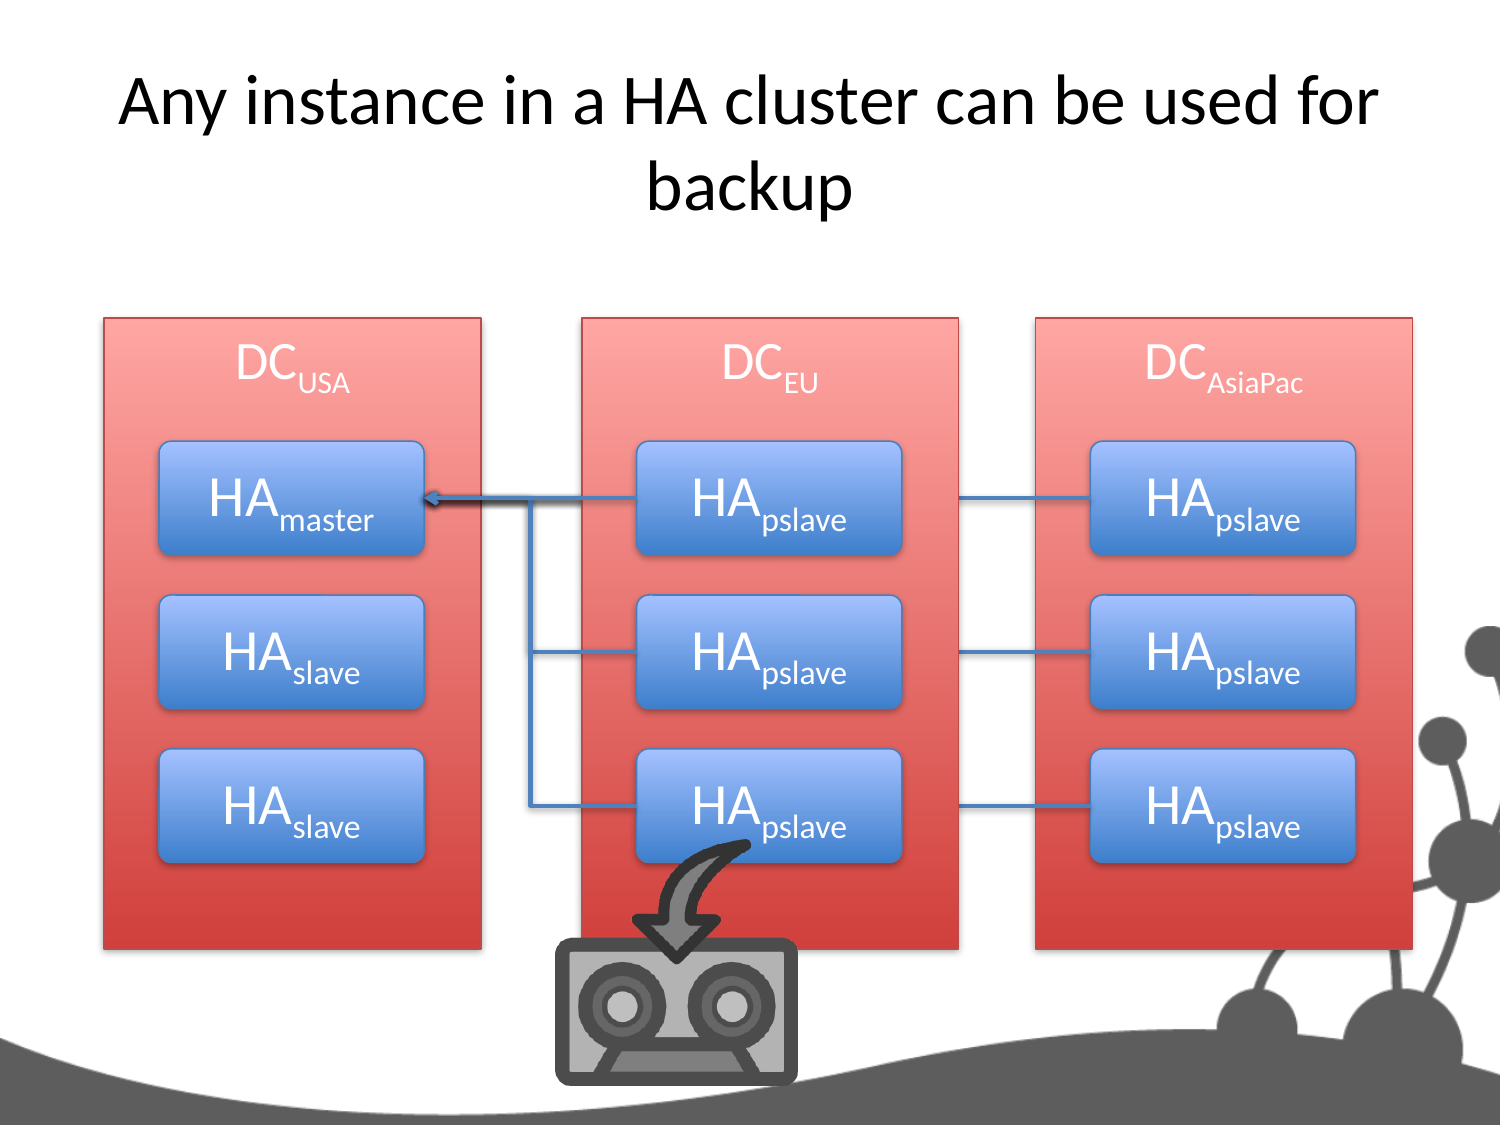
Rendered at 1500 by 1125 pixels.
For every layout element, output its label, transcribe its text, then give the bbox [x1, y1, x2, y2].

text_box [964, 508, 1091, 653]
title Any instance in a HA cluster can be used for backup [75, 45, 1425, 233]
picture [554, 839, 799, 1087]
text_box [423, 509, 637, 806]
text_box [964, 658, 1091, 806]
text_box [423, 497, 637, 501]
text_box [1035, 317, 1413, 950]
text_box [103, 317, 482, 950]
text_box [581, 317, 959, 950]
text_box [964, 497, 1091, 501]
